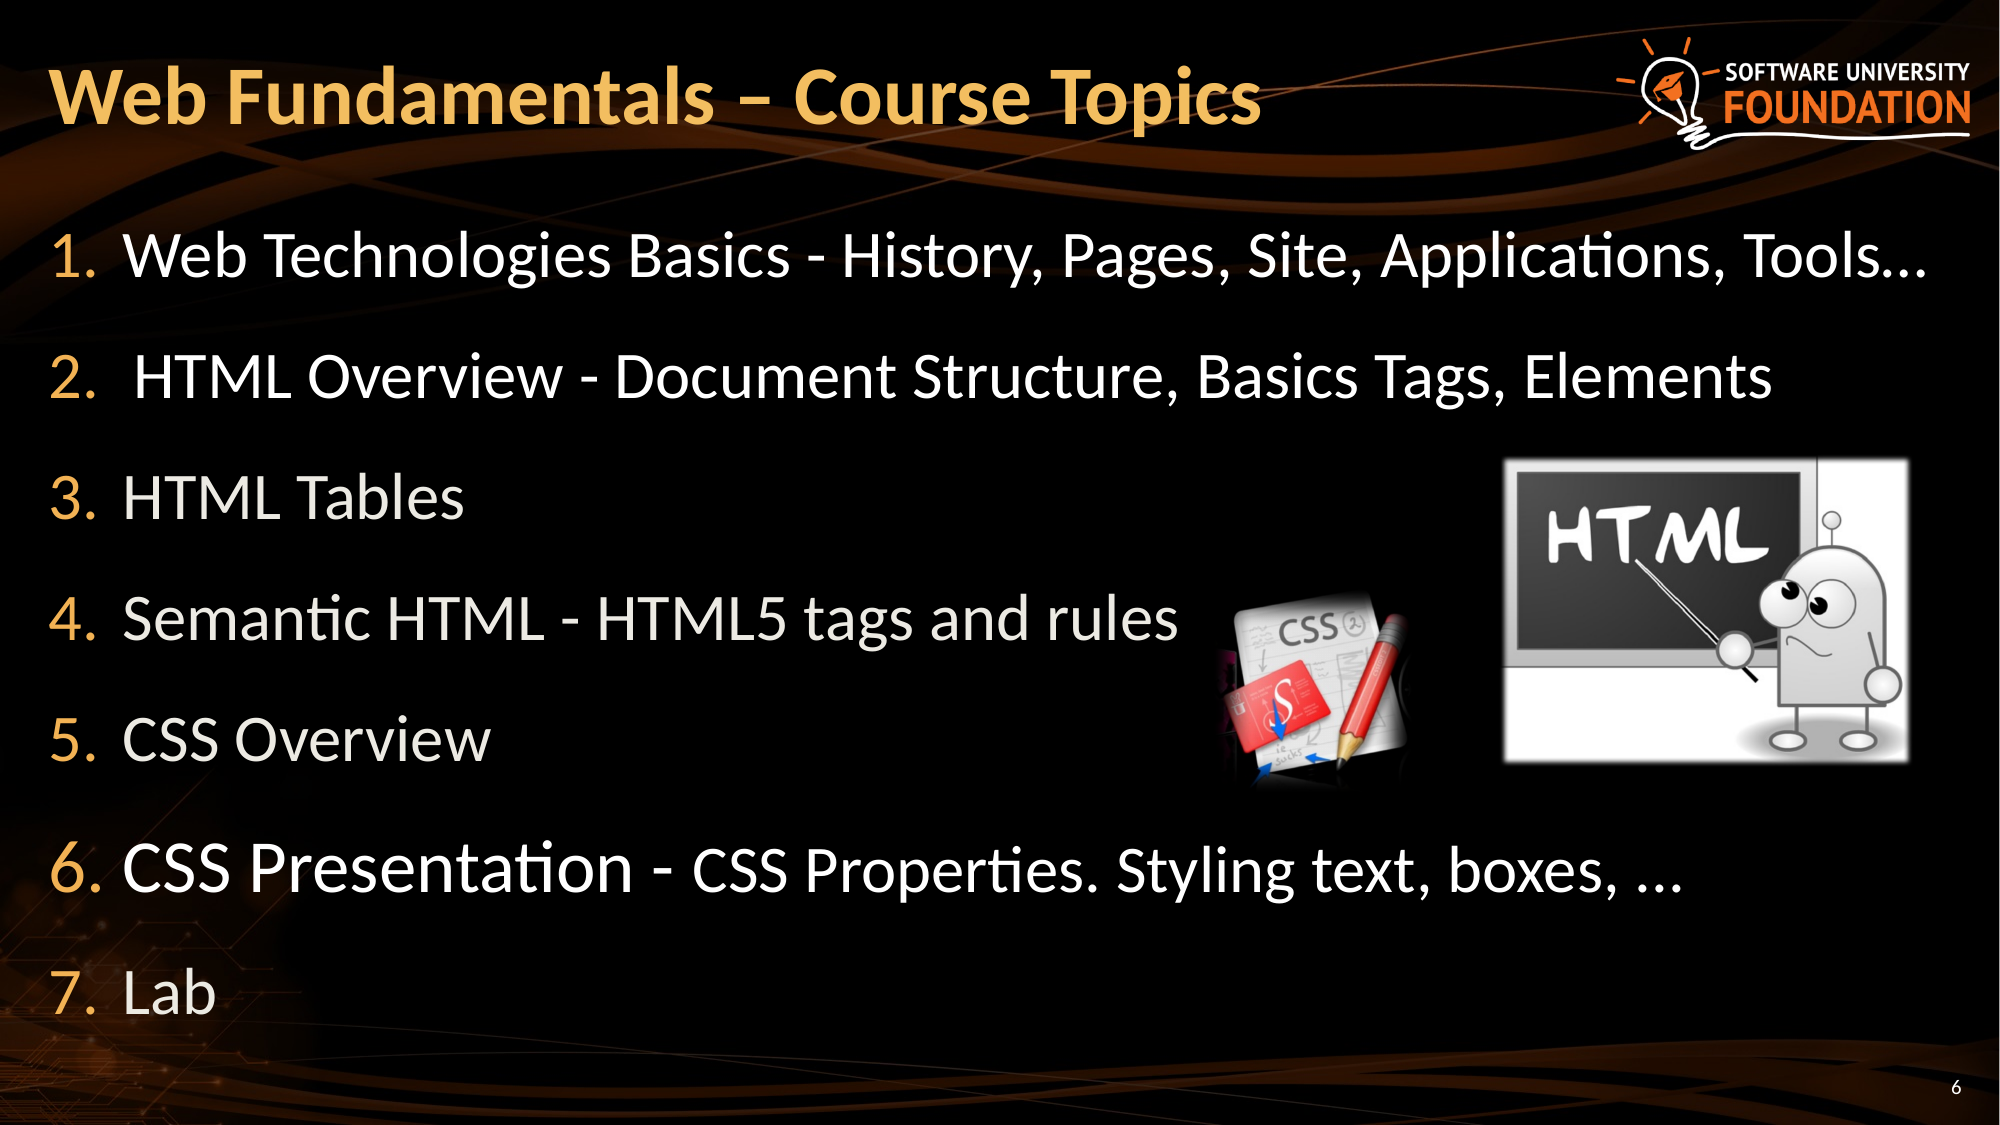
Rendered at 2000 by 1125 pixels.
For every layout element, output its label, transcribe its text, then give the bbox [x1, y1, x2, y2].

list Web Technologies Basics - History, Pages, Site, Applications, Tools… HTML Overview - Document Structure, Basics Tags, Elements HTML Tables Semantic HTML - HTML5 tags and rules CSS Overview CSS Presentation - CSS Properties. Styling text, boxes, ... Lab [31, 188, 1968, 1089]
picture [0, 0, 2000, 1125]
title Web Fundamentals – Course Topics [30, 6, 1602, 189]
slide_number 6 [1897, 1089, 1968, 1103]
